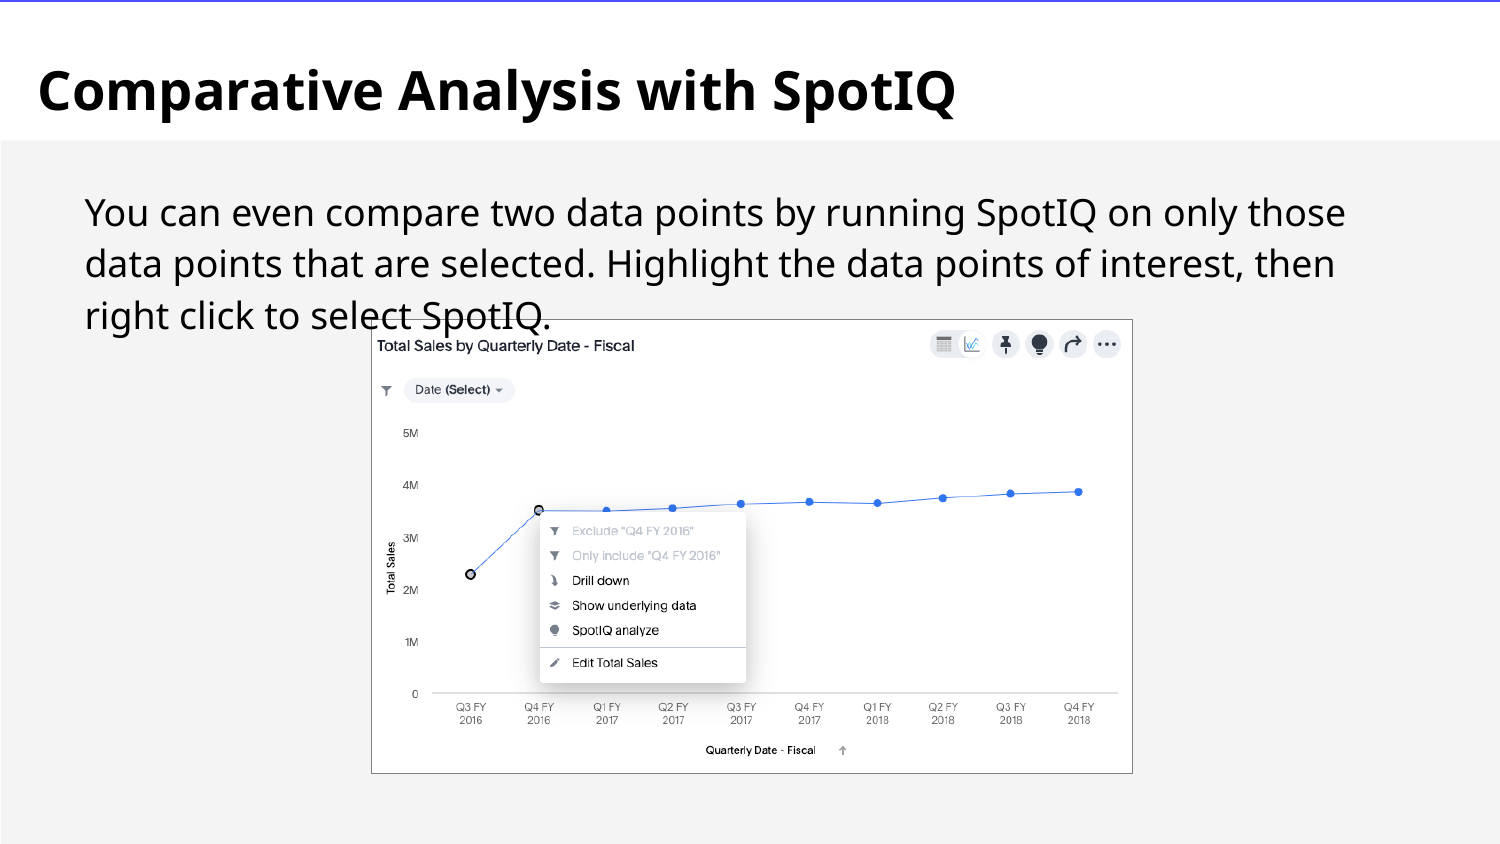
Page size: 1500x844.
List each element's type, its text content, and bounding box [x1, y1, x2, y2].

title Comparative Analysis with SpotIQ [32, 45, 1425, 124]
picture [371, 319, 1134, 774]
text_box You can even compare two data points by running SpotIQ on only those data points that are selected. Highlight the data points of interest, then right click to select SpotIQ. [65, 174, 1412, 524]
